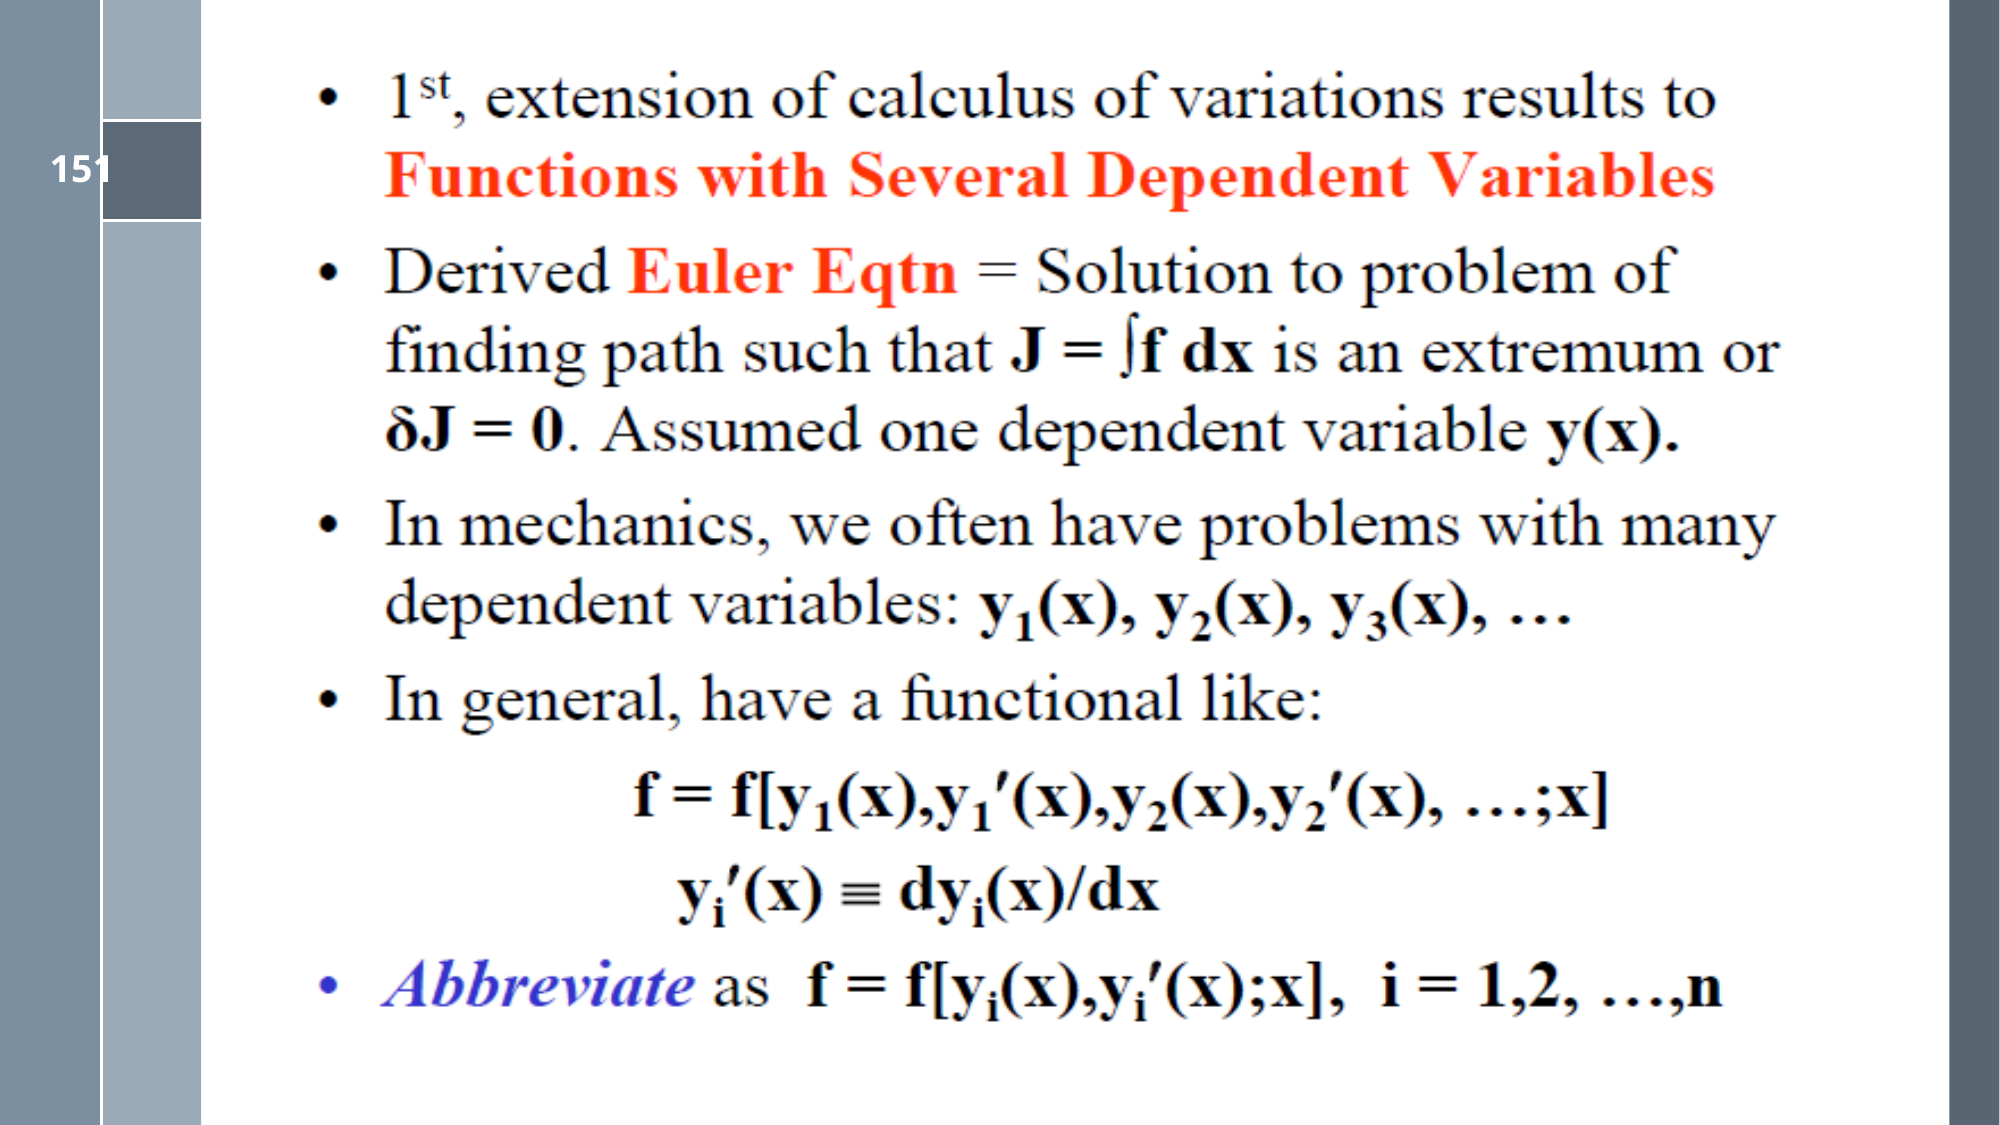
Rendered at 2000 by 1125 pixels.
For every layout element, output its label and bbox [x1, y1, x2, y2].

picture [274, 50, 1838, 1088]
